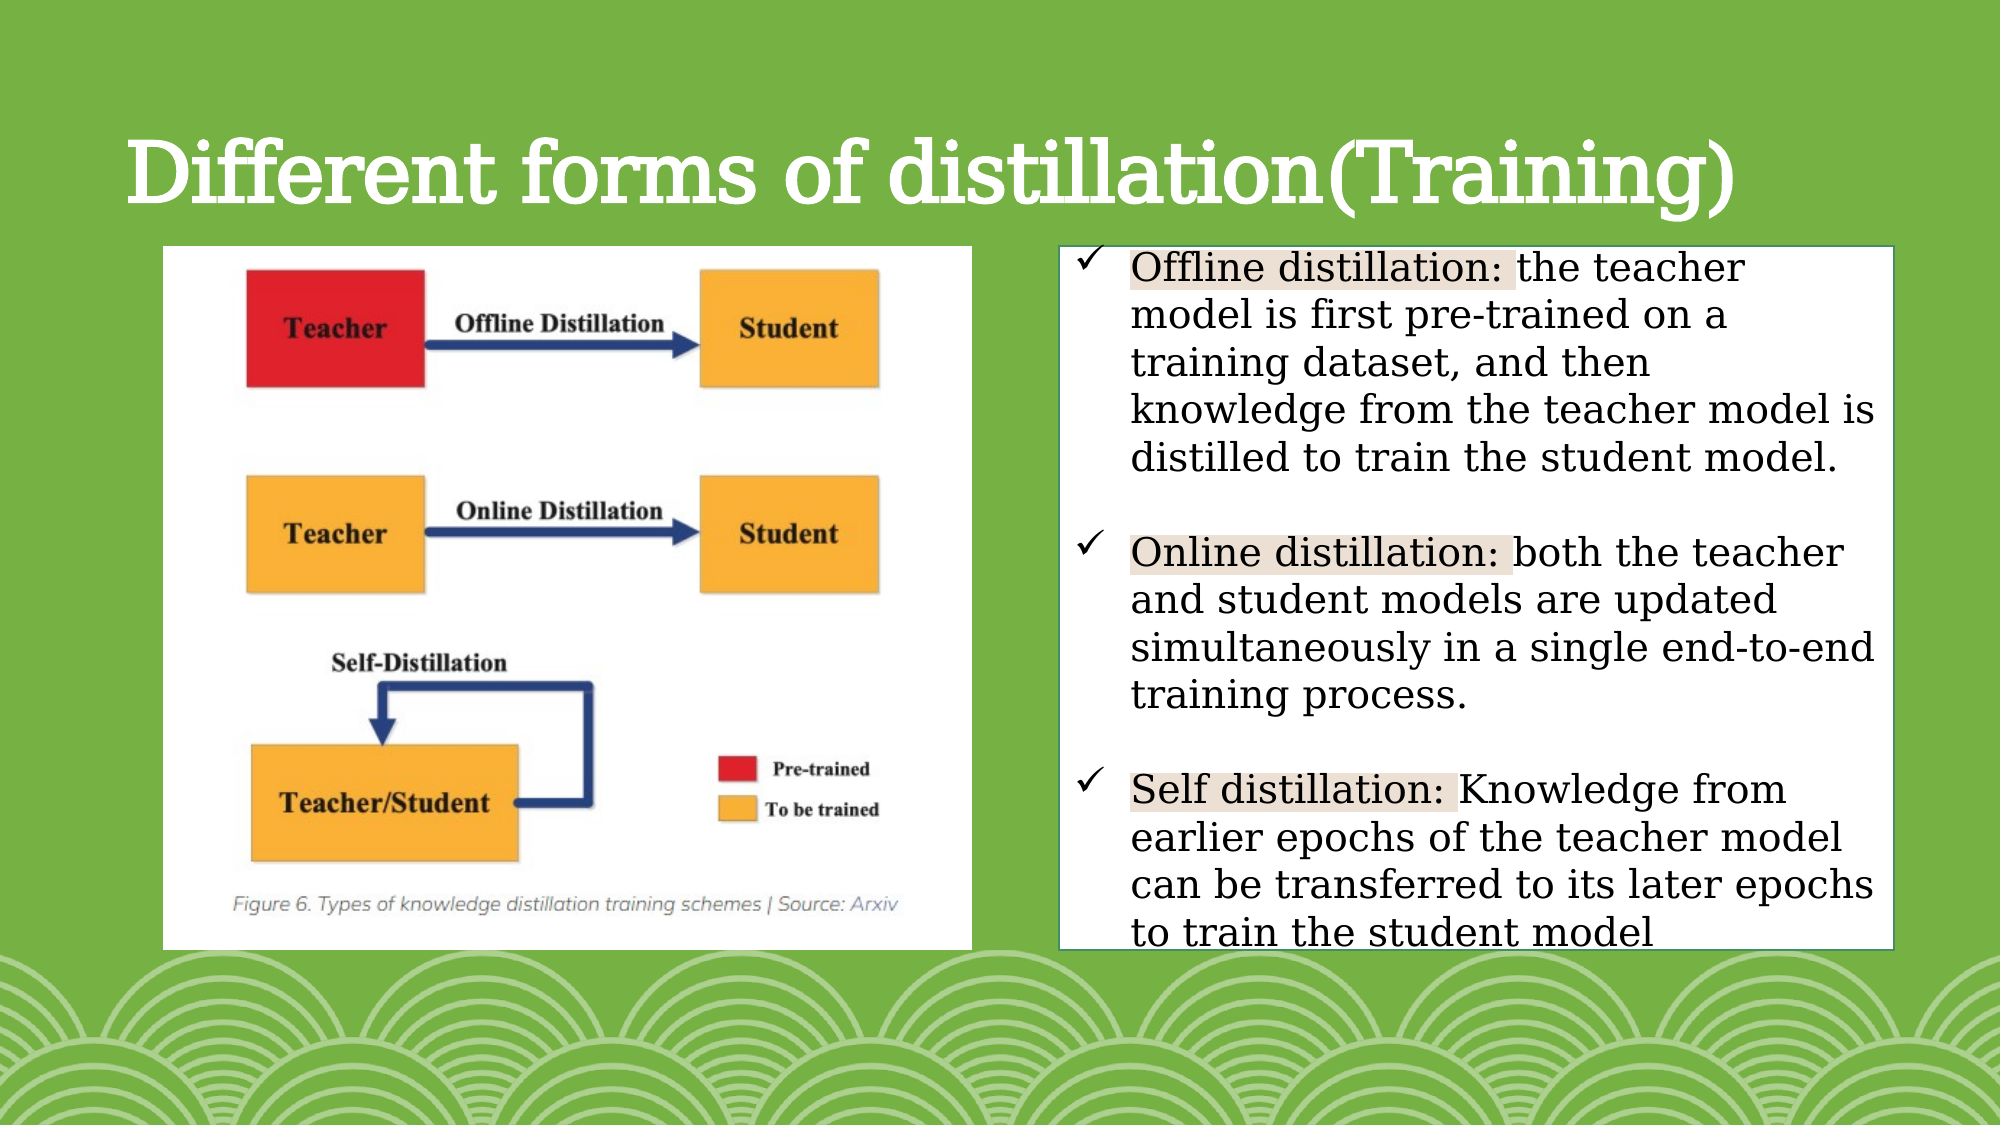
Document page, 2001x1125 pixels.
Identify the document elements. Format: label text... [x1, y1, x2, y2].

text_box Offline distillation: the teacher model is first pre-trained on a training dataset, and then knowledge from the teacher model is distilled to train the student model. Online distillation: both the teacher and student models are updated simultaneously in a single end-to-end training process. Self distillation: Knowledge from earlier epochs of the teacher model can be transferred to its later epochs to train the student model [1058, 245, 1895, 951]
picture [163, 246, 972, 950]
title Different forms of distillation(Training) [125, 117, 1875, 219]
